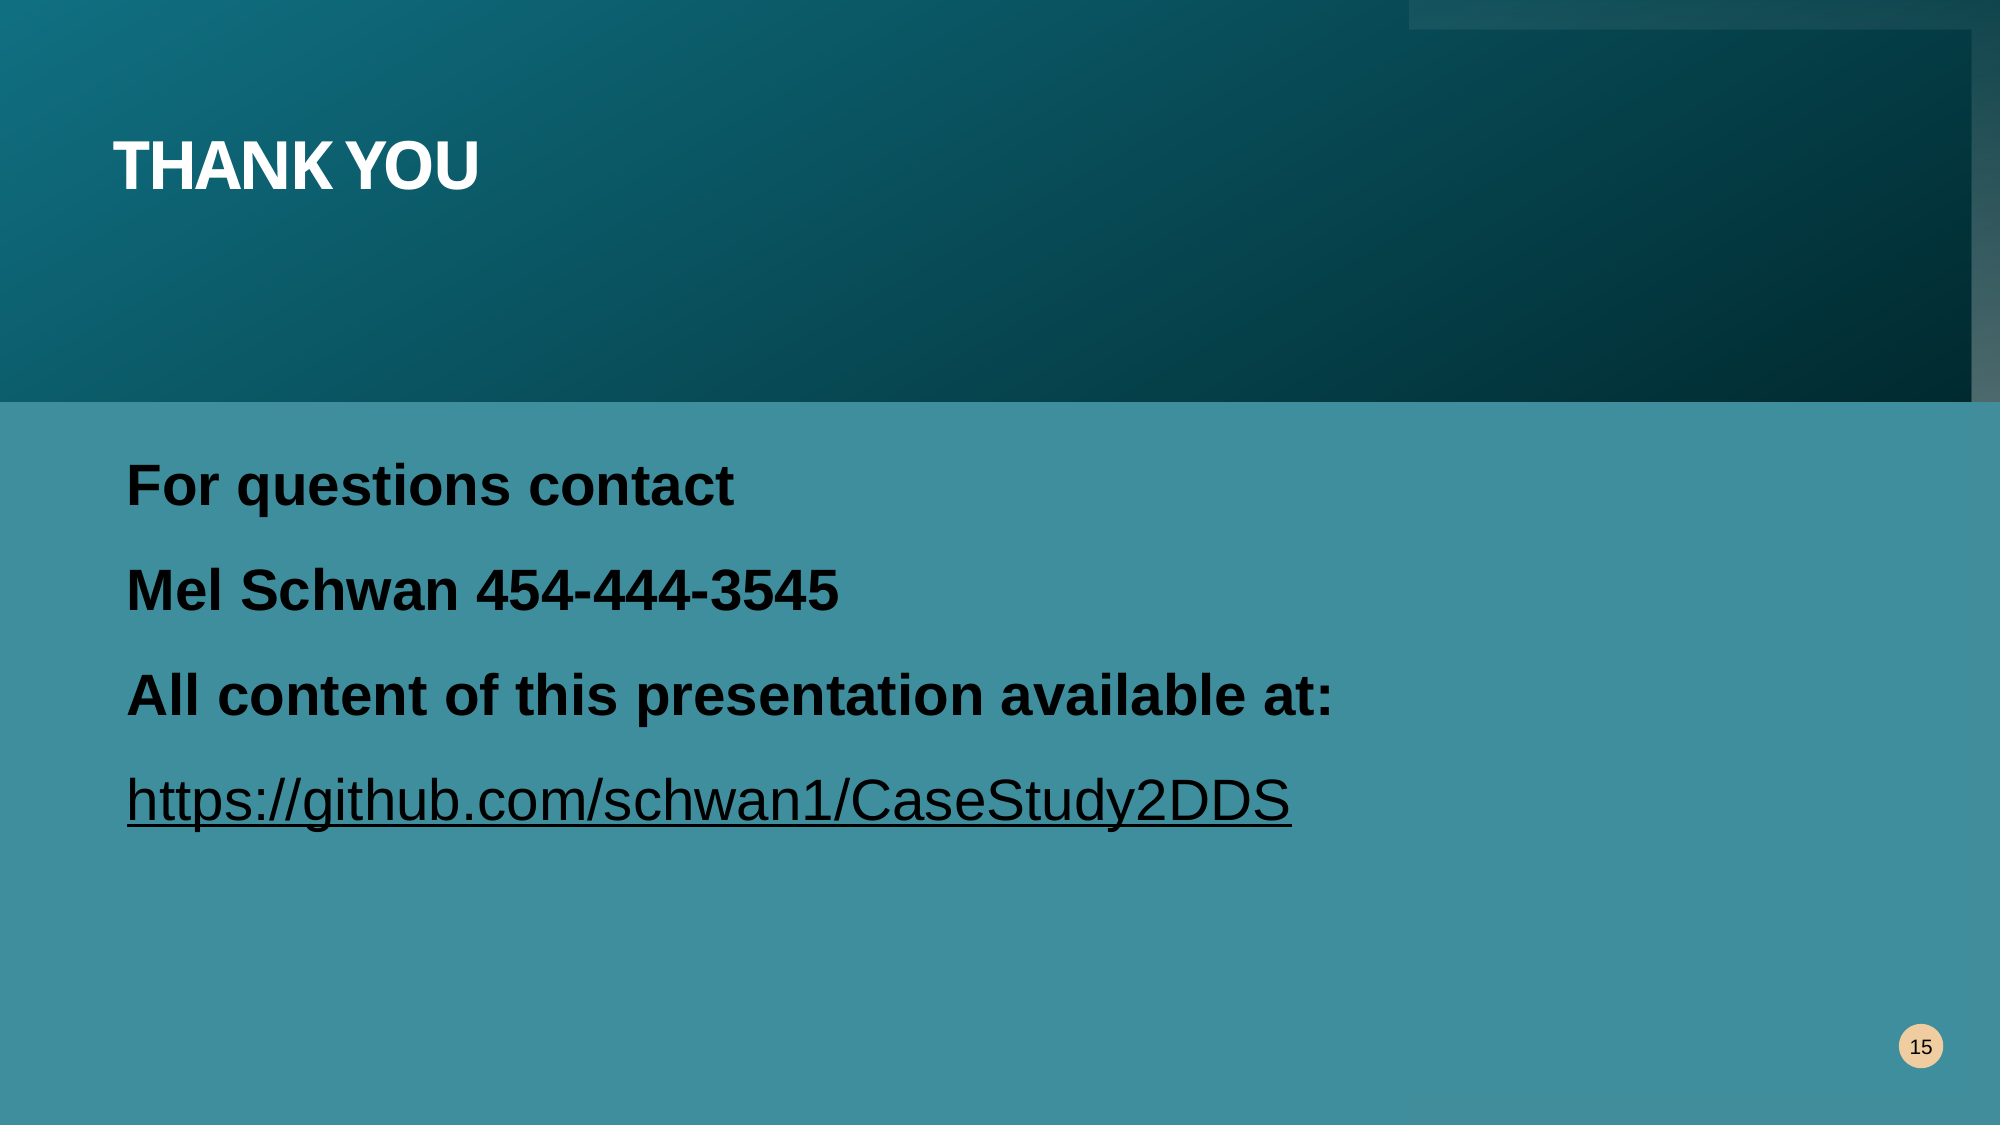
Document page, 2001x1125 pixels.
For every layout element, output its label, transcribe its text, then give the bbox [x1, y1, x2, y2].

slide_number 15 [1898, 1023, 1944, 1069]
title Thank you [112, 132, 1353, 194]
text_box For questions contact Mel Schwan 454-444-3545 All content of this presentation available at: https://github.com/schwan1/CaseStudy2DDS [112, 405, 1492, 840]
